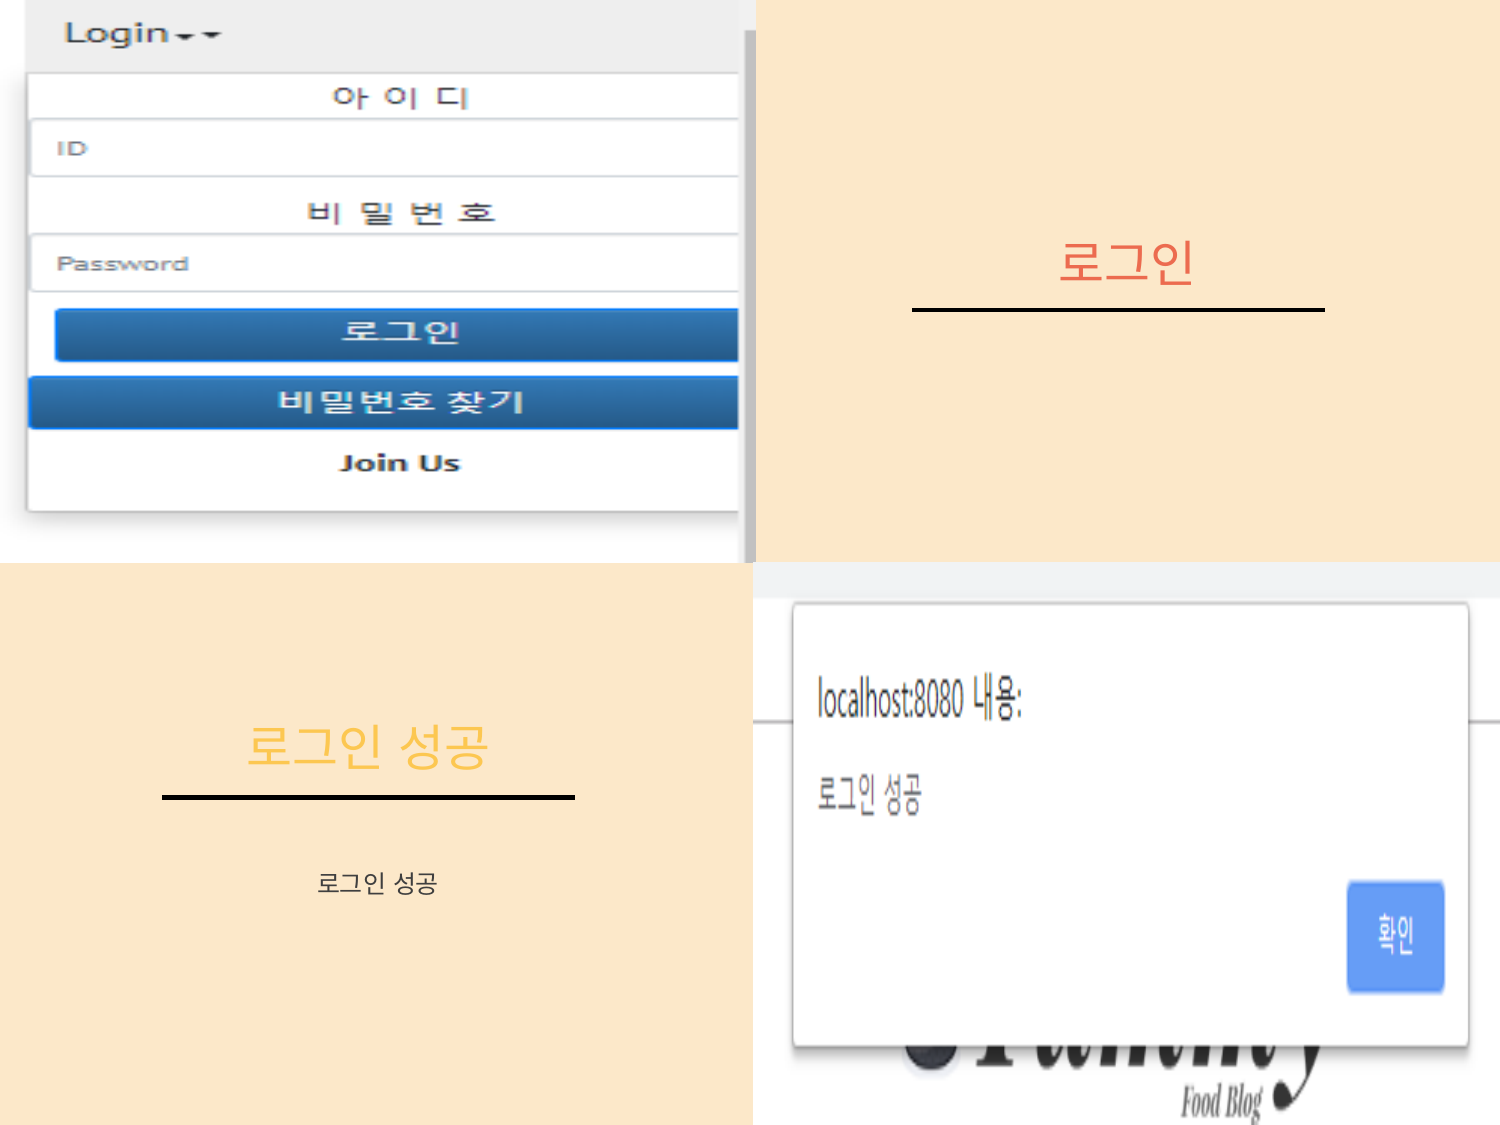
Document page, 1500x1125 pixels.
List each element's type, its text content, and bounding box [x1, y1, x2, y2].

text_box 로그인 [756, 225, 1500, 301]
text_box 로그인 성공 [5, 861, 750, 906]
text_box 로그인 성공 [0, 709, 741, 785]
picture [0, 0, 1500, 1125]
